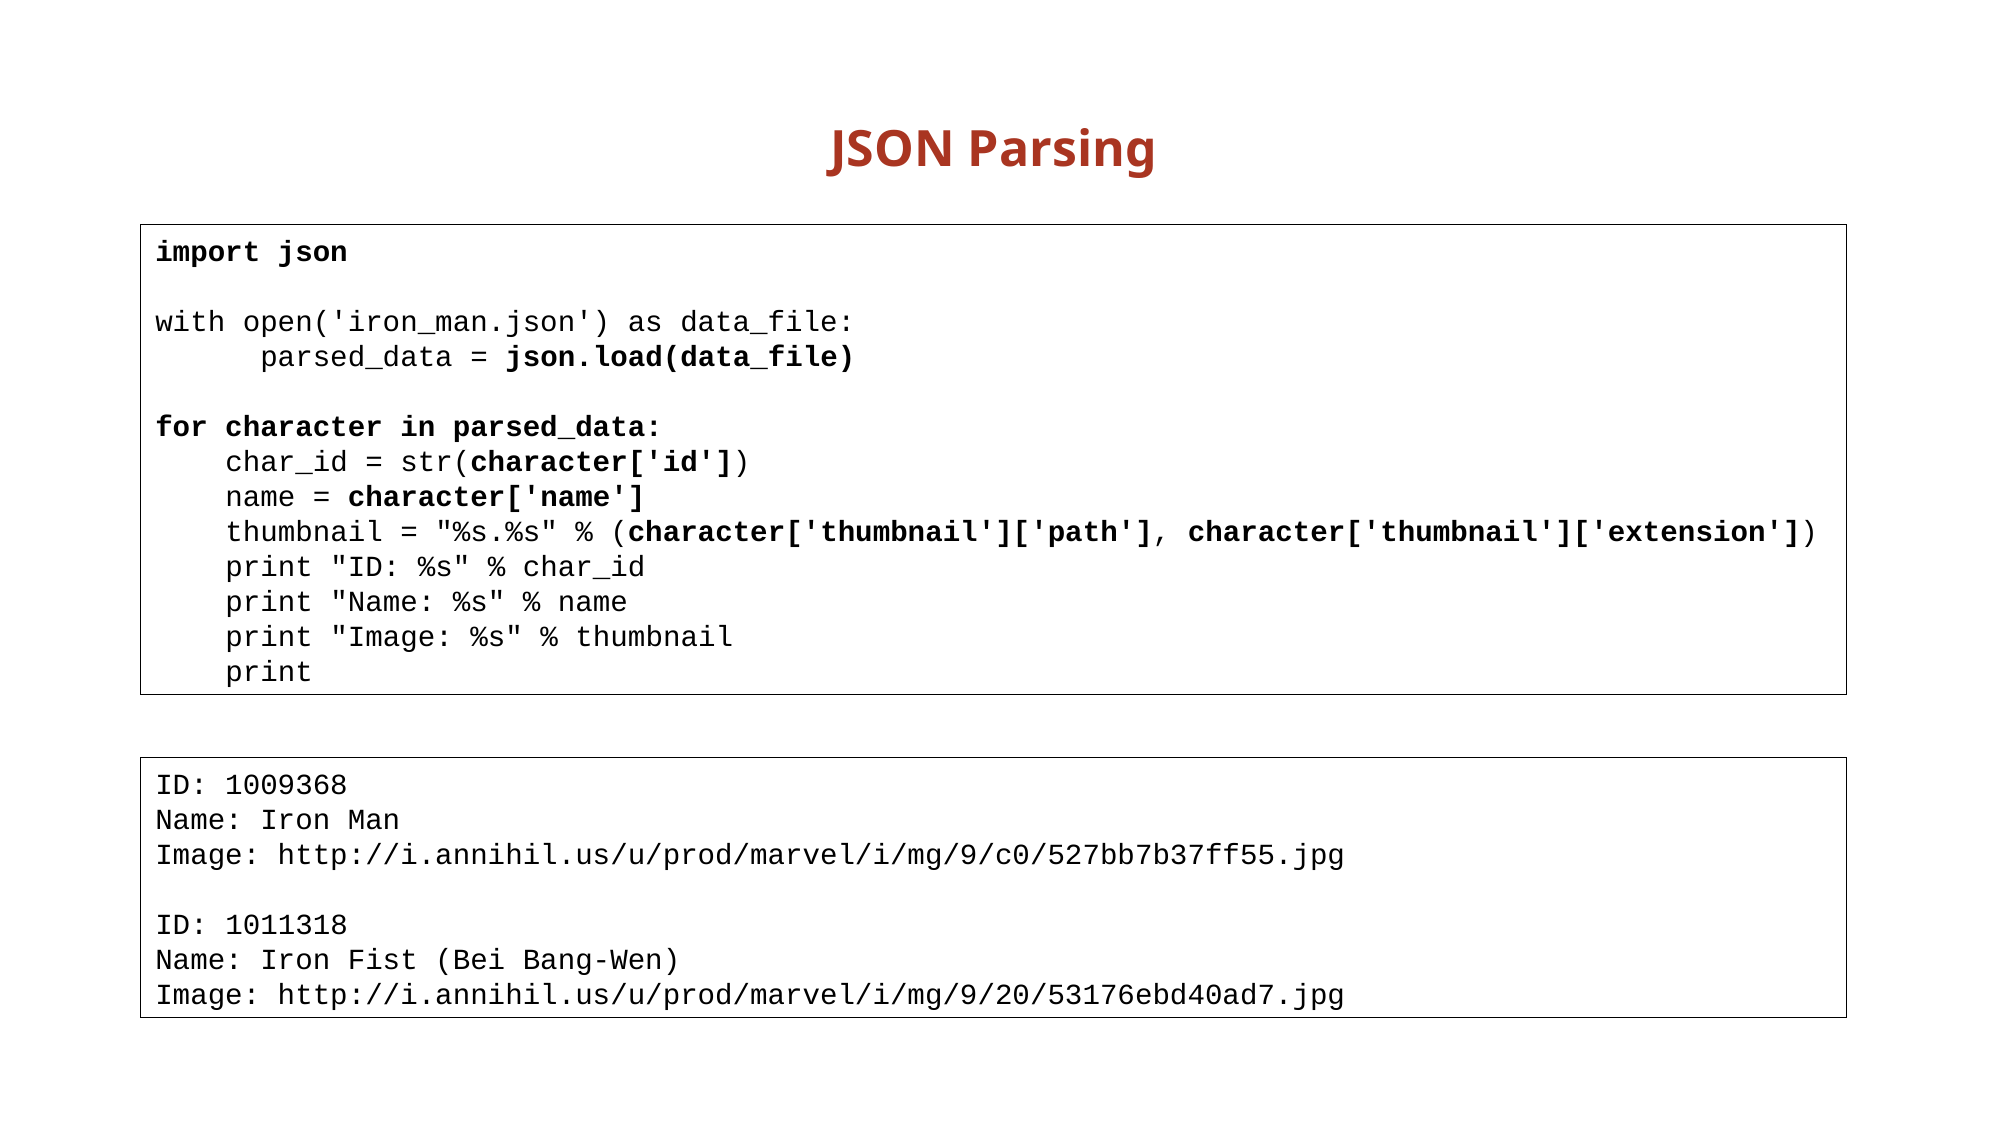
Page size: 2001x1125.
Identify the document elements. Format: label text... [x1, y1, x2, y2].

text_box ID: 1009368 Name: Iron Man Image: http://i.annihil.us/u/prod/marvel/i/mg/9/c0/527bb7b37ff55.jpg ID: 1011318 Name: Iron Fist (Bei Bang-Wen) Image: http://i.annihil.us/u/prod/marvel/i/mg/9/20/53176ebd40ad7.jpg [140, 757, 1847, 1018]
text_box import json with open('iron_man.json') as data_file: parsed_data = json.load(data_file) for character in parsed_data: char_id = str(character['id']) name = character['name'] thumbnail = "%s.%s" % (character['thumbnail']['path'], character['thumbnail']['extension']) print "ID: %s" % char_id print "Name: %s" % name print "Image: %s" % thumbnail print [140, 224, 1847, 695]
title JSON Parsing [412, 35, 1575, 224]
